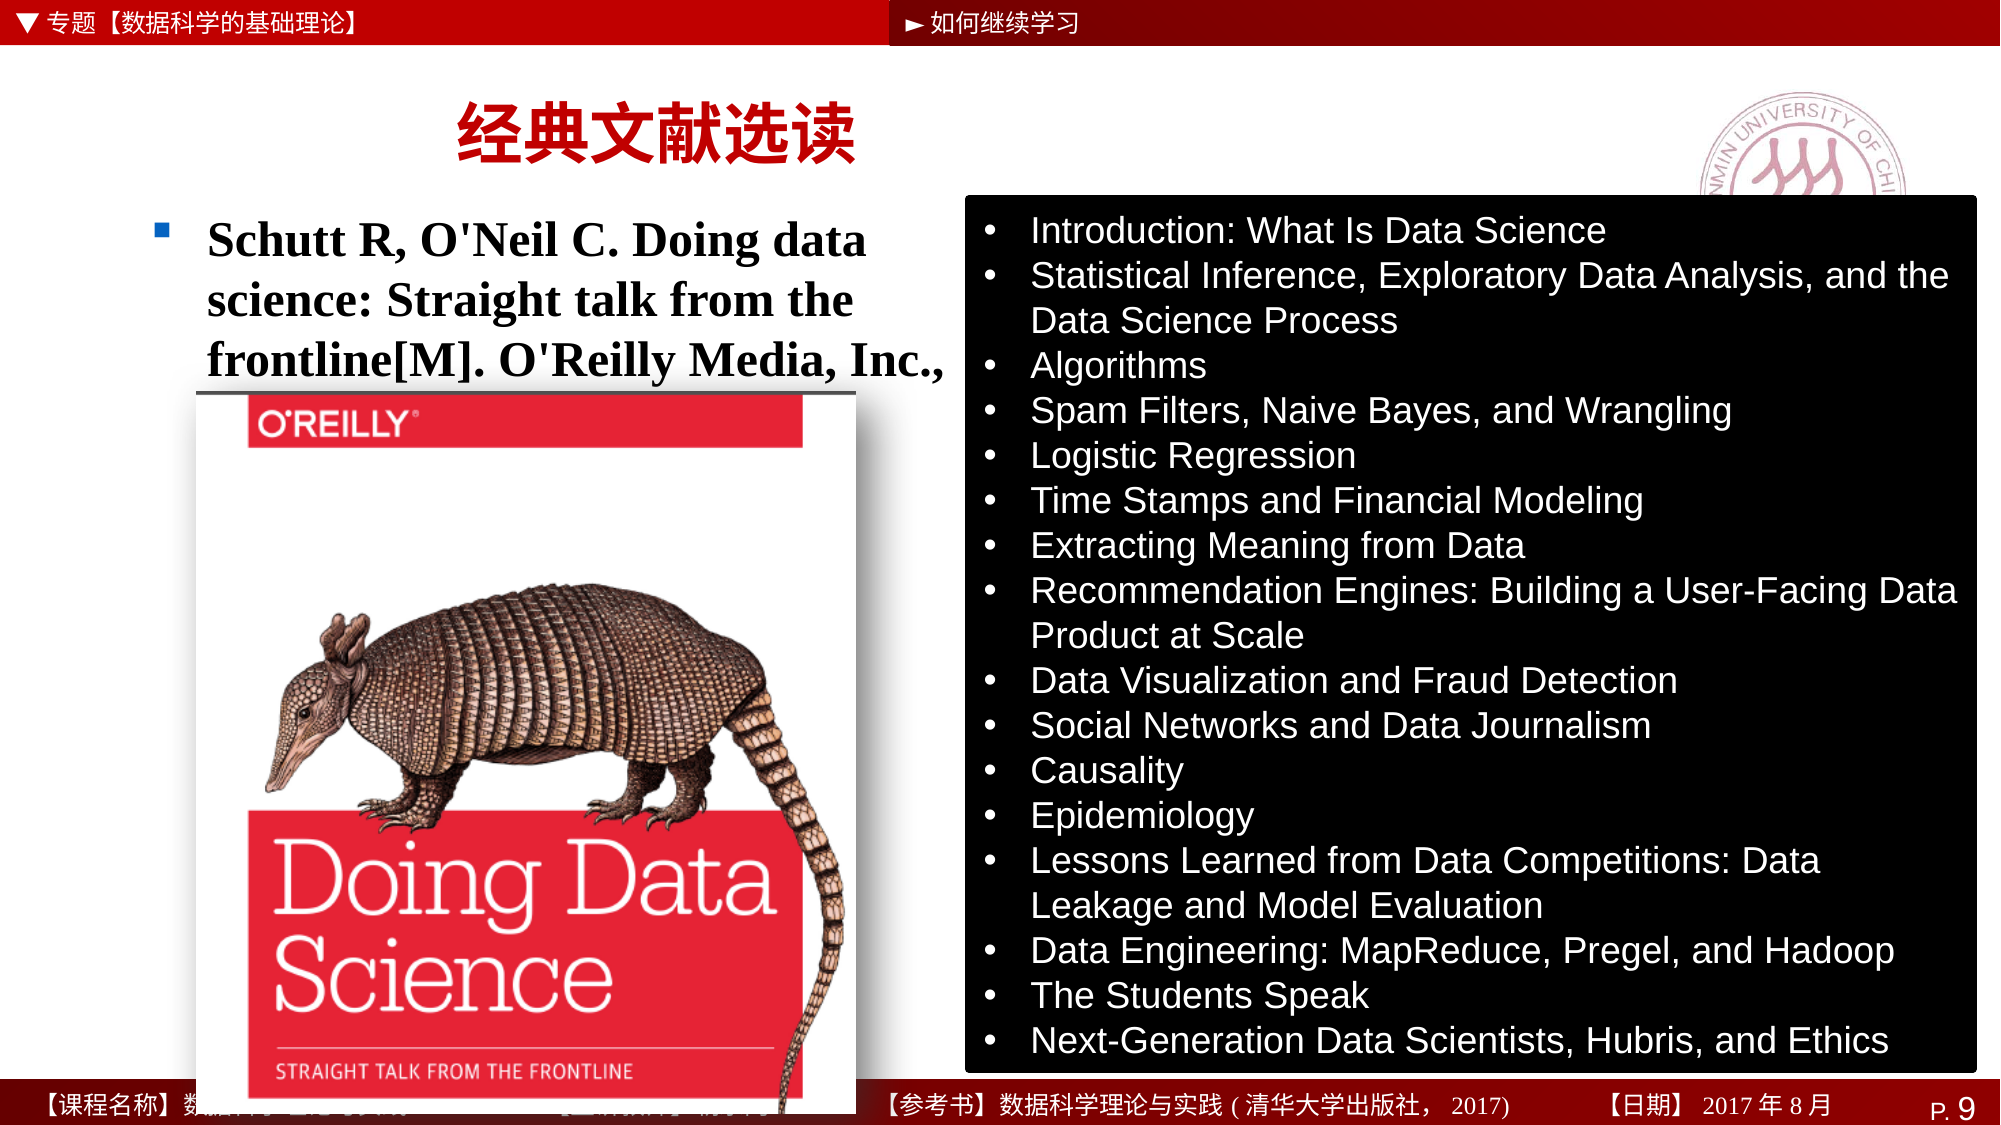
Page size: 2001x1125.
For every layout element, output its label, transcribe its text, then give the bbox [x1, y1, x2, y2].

text_box Introduction: What Is Data Science Statistical Inference, Exploratory Data Analysis, and the Data Science Process Algorithms Spam Filters, Naive Bayes, and Wrangling Logistic Regression Time Stamps and Financial Modeling Extracting Meaning from Data Recommendation Engines: Building a User-Facing Data Product at Scale Data Visualization and Fraud Detection Social Networks and Data Journalism Causality Epidemiology Lessons Learned from Data Competitions: Data Leakage and Model Evaluation Data Engineering: MapReduce, Pregel, and Hadoop The Students Speak Next-Generation Data Scientists, Hubris, and Ethics [965, 195, 1977, 1073]
title 经典文献选读 [64, 64, 1249, 200]
picture [196, 391, 856, 1114]
picture [1696, 89, 1910, 195]
list ►如何继续学习 [890, 0, 1249, 43]
list ▼专题【数据科学的基础理论】 [0, 0, 725, 43]
list Schutt R, O'Neil C. Doing data science: Straight talk from the frontline[M]. O'Reilly Media, Inc., 2013. [135, 198, 965, 981]
